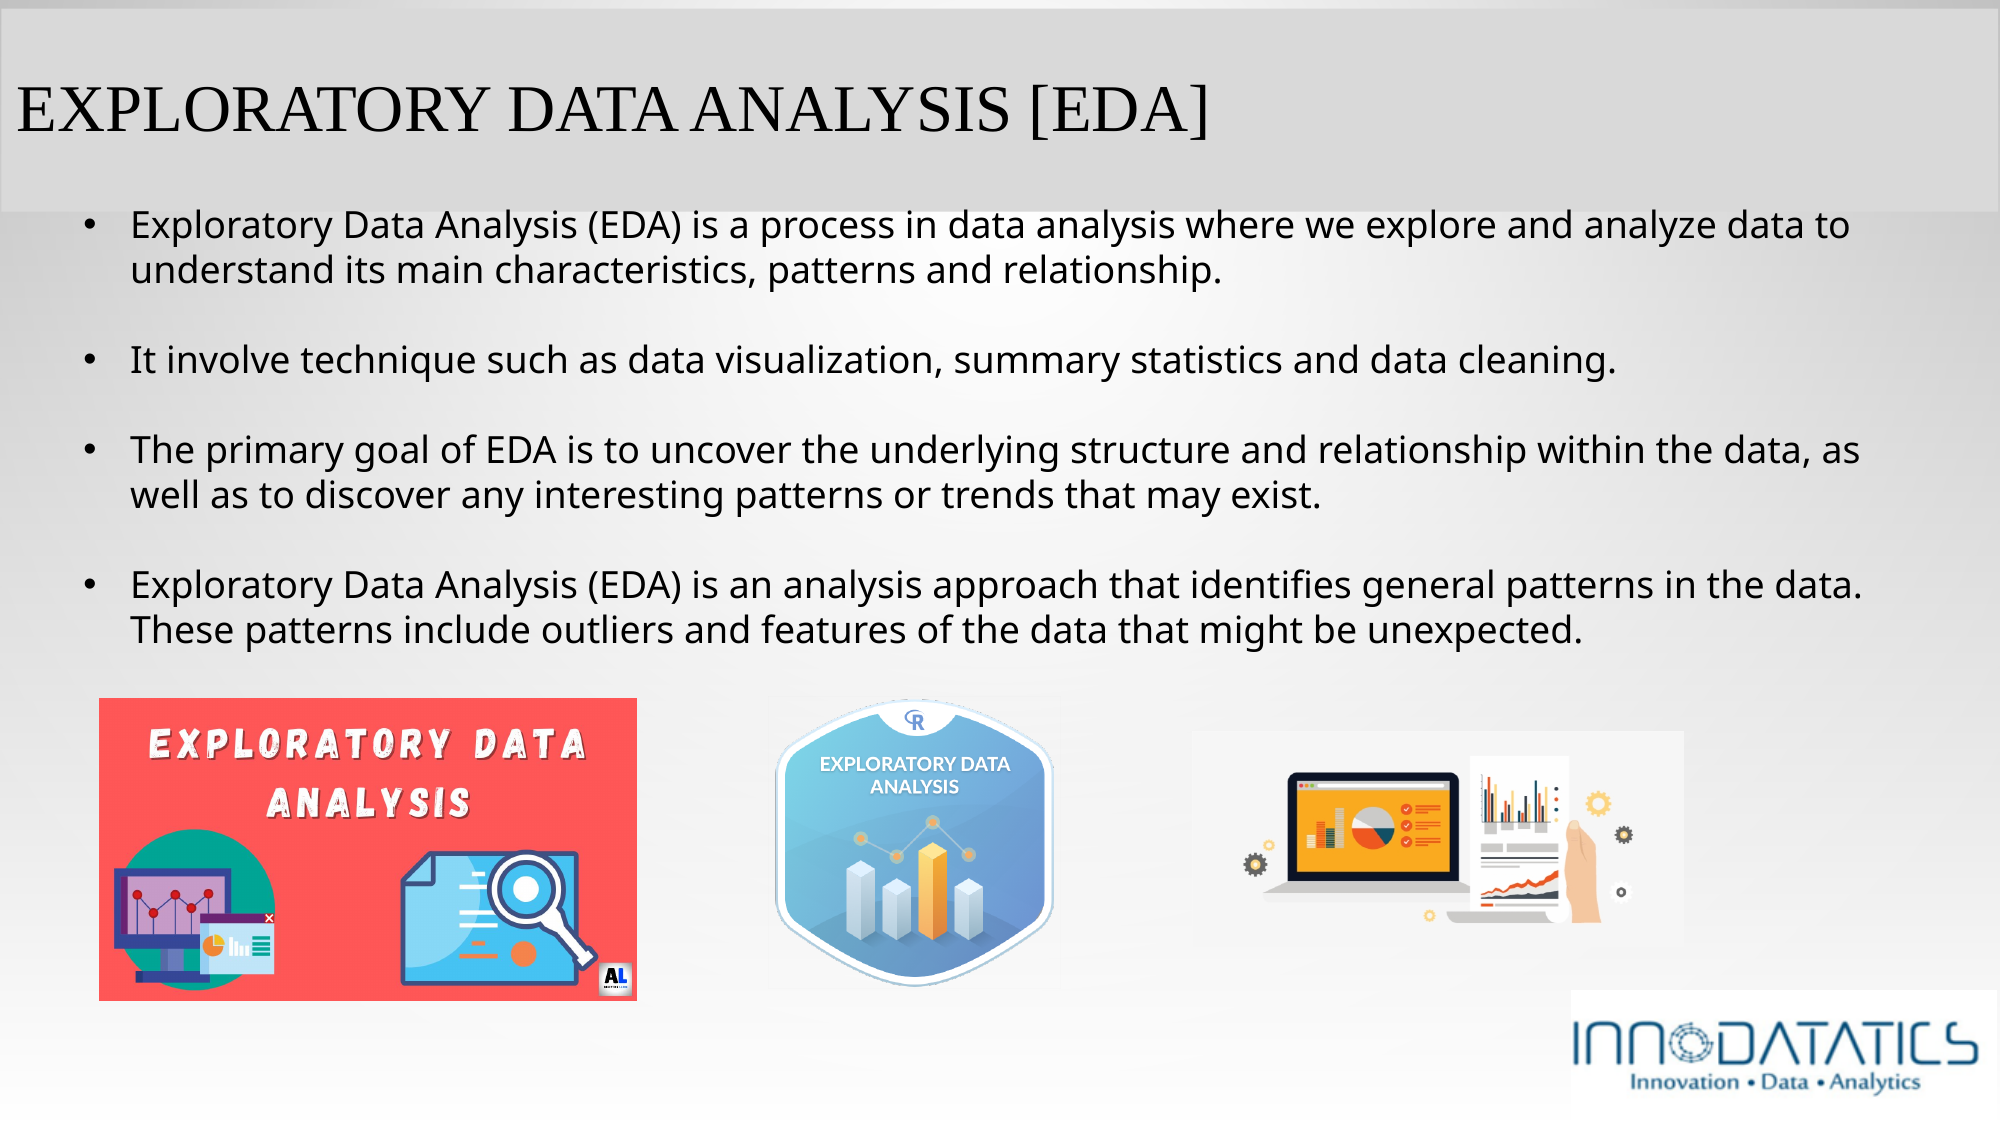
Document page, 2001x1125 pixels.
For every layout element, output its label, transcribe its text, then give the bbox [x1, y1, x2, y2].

text_box Exploratory Data Analysis (EDA) is a process in data analysis where we explore and analyze data to understand its main characteristics, patterns and relationship. It involve technique such as data visualization, summary statistics and data cleaning. The primary goal of EDA is to uncover the underlying structure and relationship within the data, as well as to discover any interesting patterns or trends that may exist. Exploratory Data Analysis (EDA) is an analysis approach that identifies general patterns in the data. These patterns include outliers and features of the data that might be unexpected. [68, 193, 1910, 659]
picture [0, 0, 2000, 1125]
title Exploratory Data Analysis [EDA] [1, 8, 1999, 212]
